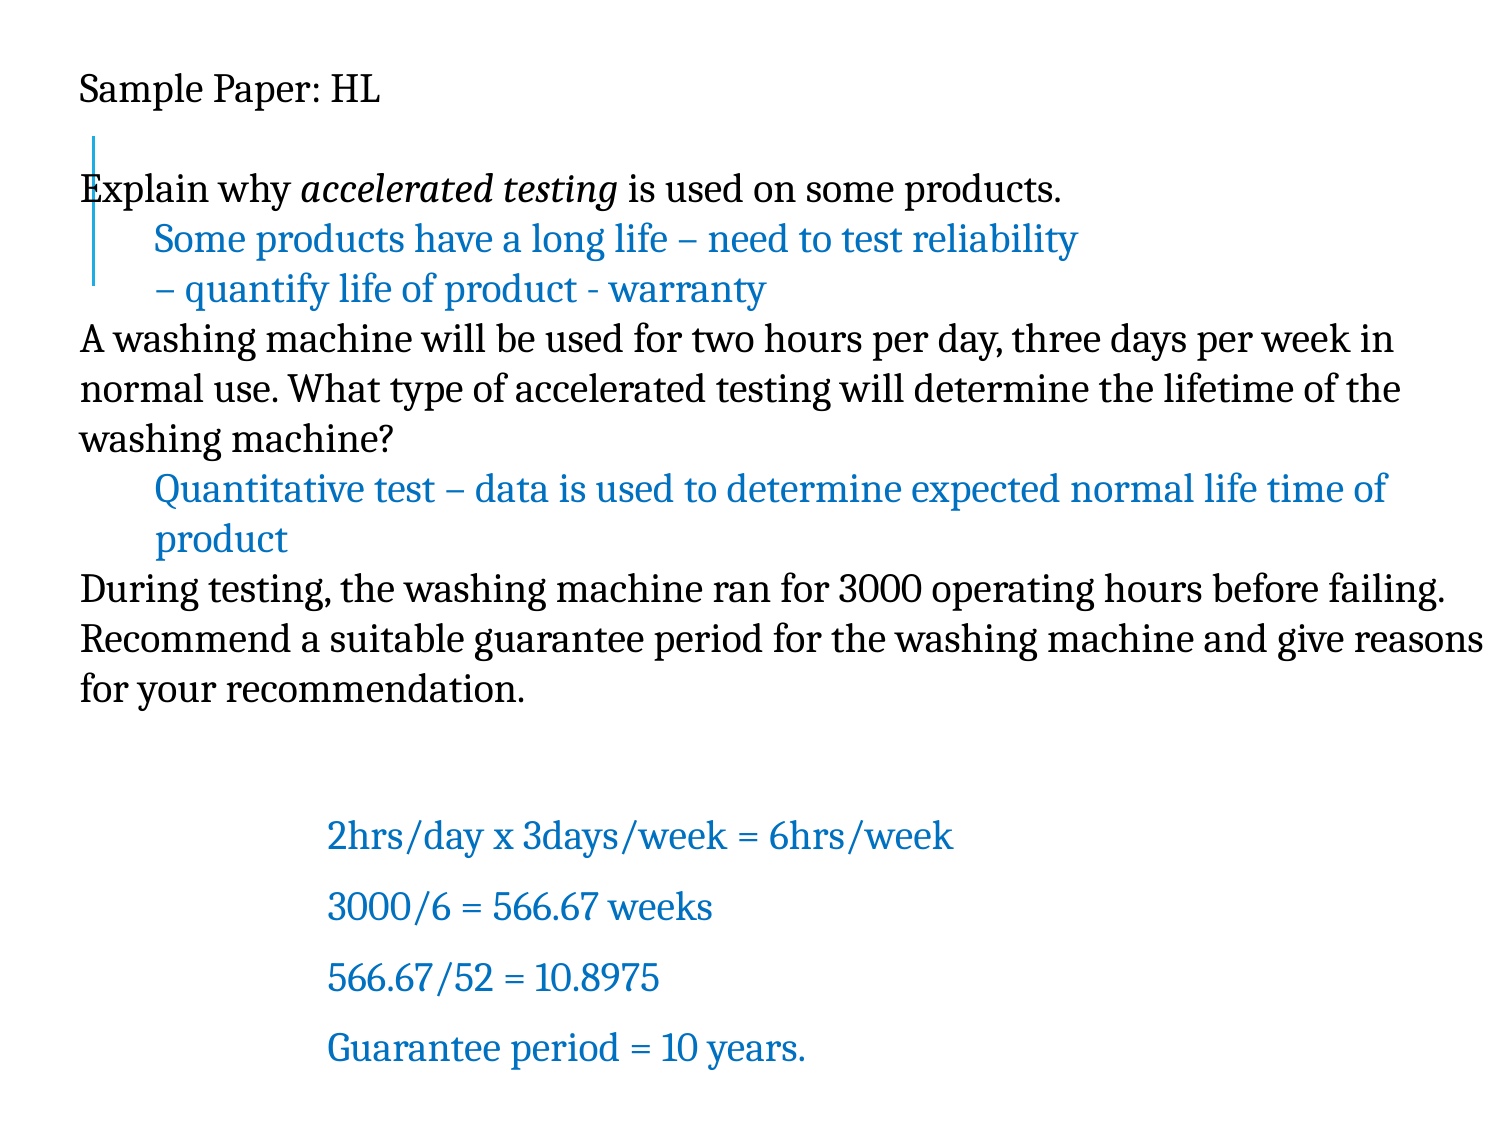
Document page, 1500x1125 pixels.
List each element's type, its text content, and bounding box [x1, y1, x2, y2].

text_box Sample Paper: HL Explain why accelerated testing is used on some products. Some products have a long life – need to test reliability – quantify life of product - warranty A washing machine will be used for two hours per day, three days per week in normal use. What type of accelerated testing will determine the lifetime of the washing machine? Quantitative test – data is used to determine expected normal life time of product During testing, the washing machine ran for 3000 operating hours before failing. Recommend a suitable guarantee period for the washing machine and give reasons for your recommendation. [64, 53, 1500, 719]
text_box 2hrs/day x 3days/week = 6hrs/week 3000/6 = 566.67 weeks 566.67/52 = 10.8975 Guarantee period = 10 years. [312, 800, 1305, 1078]
